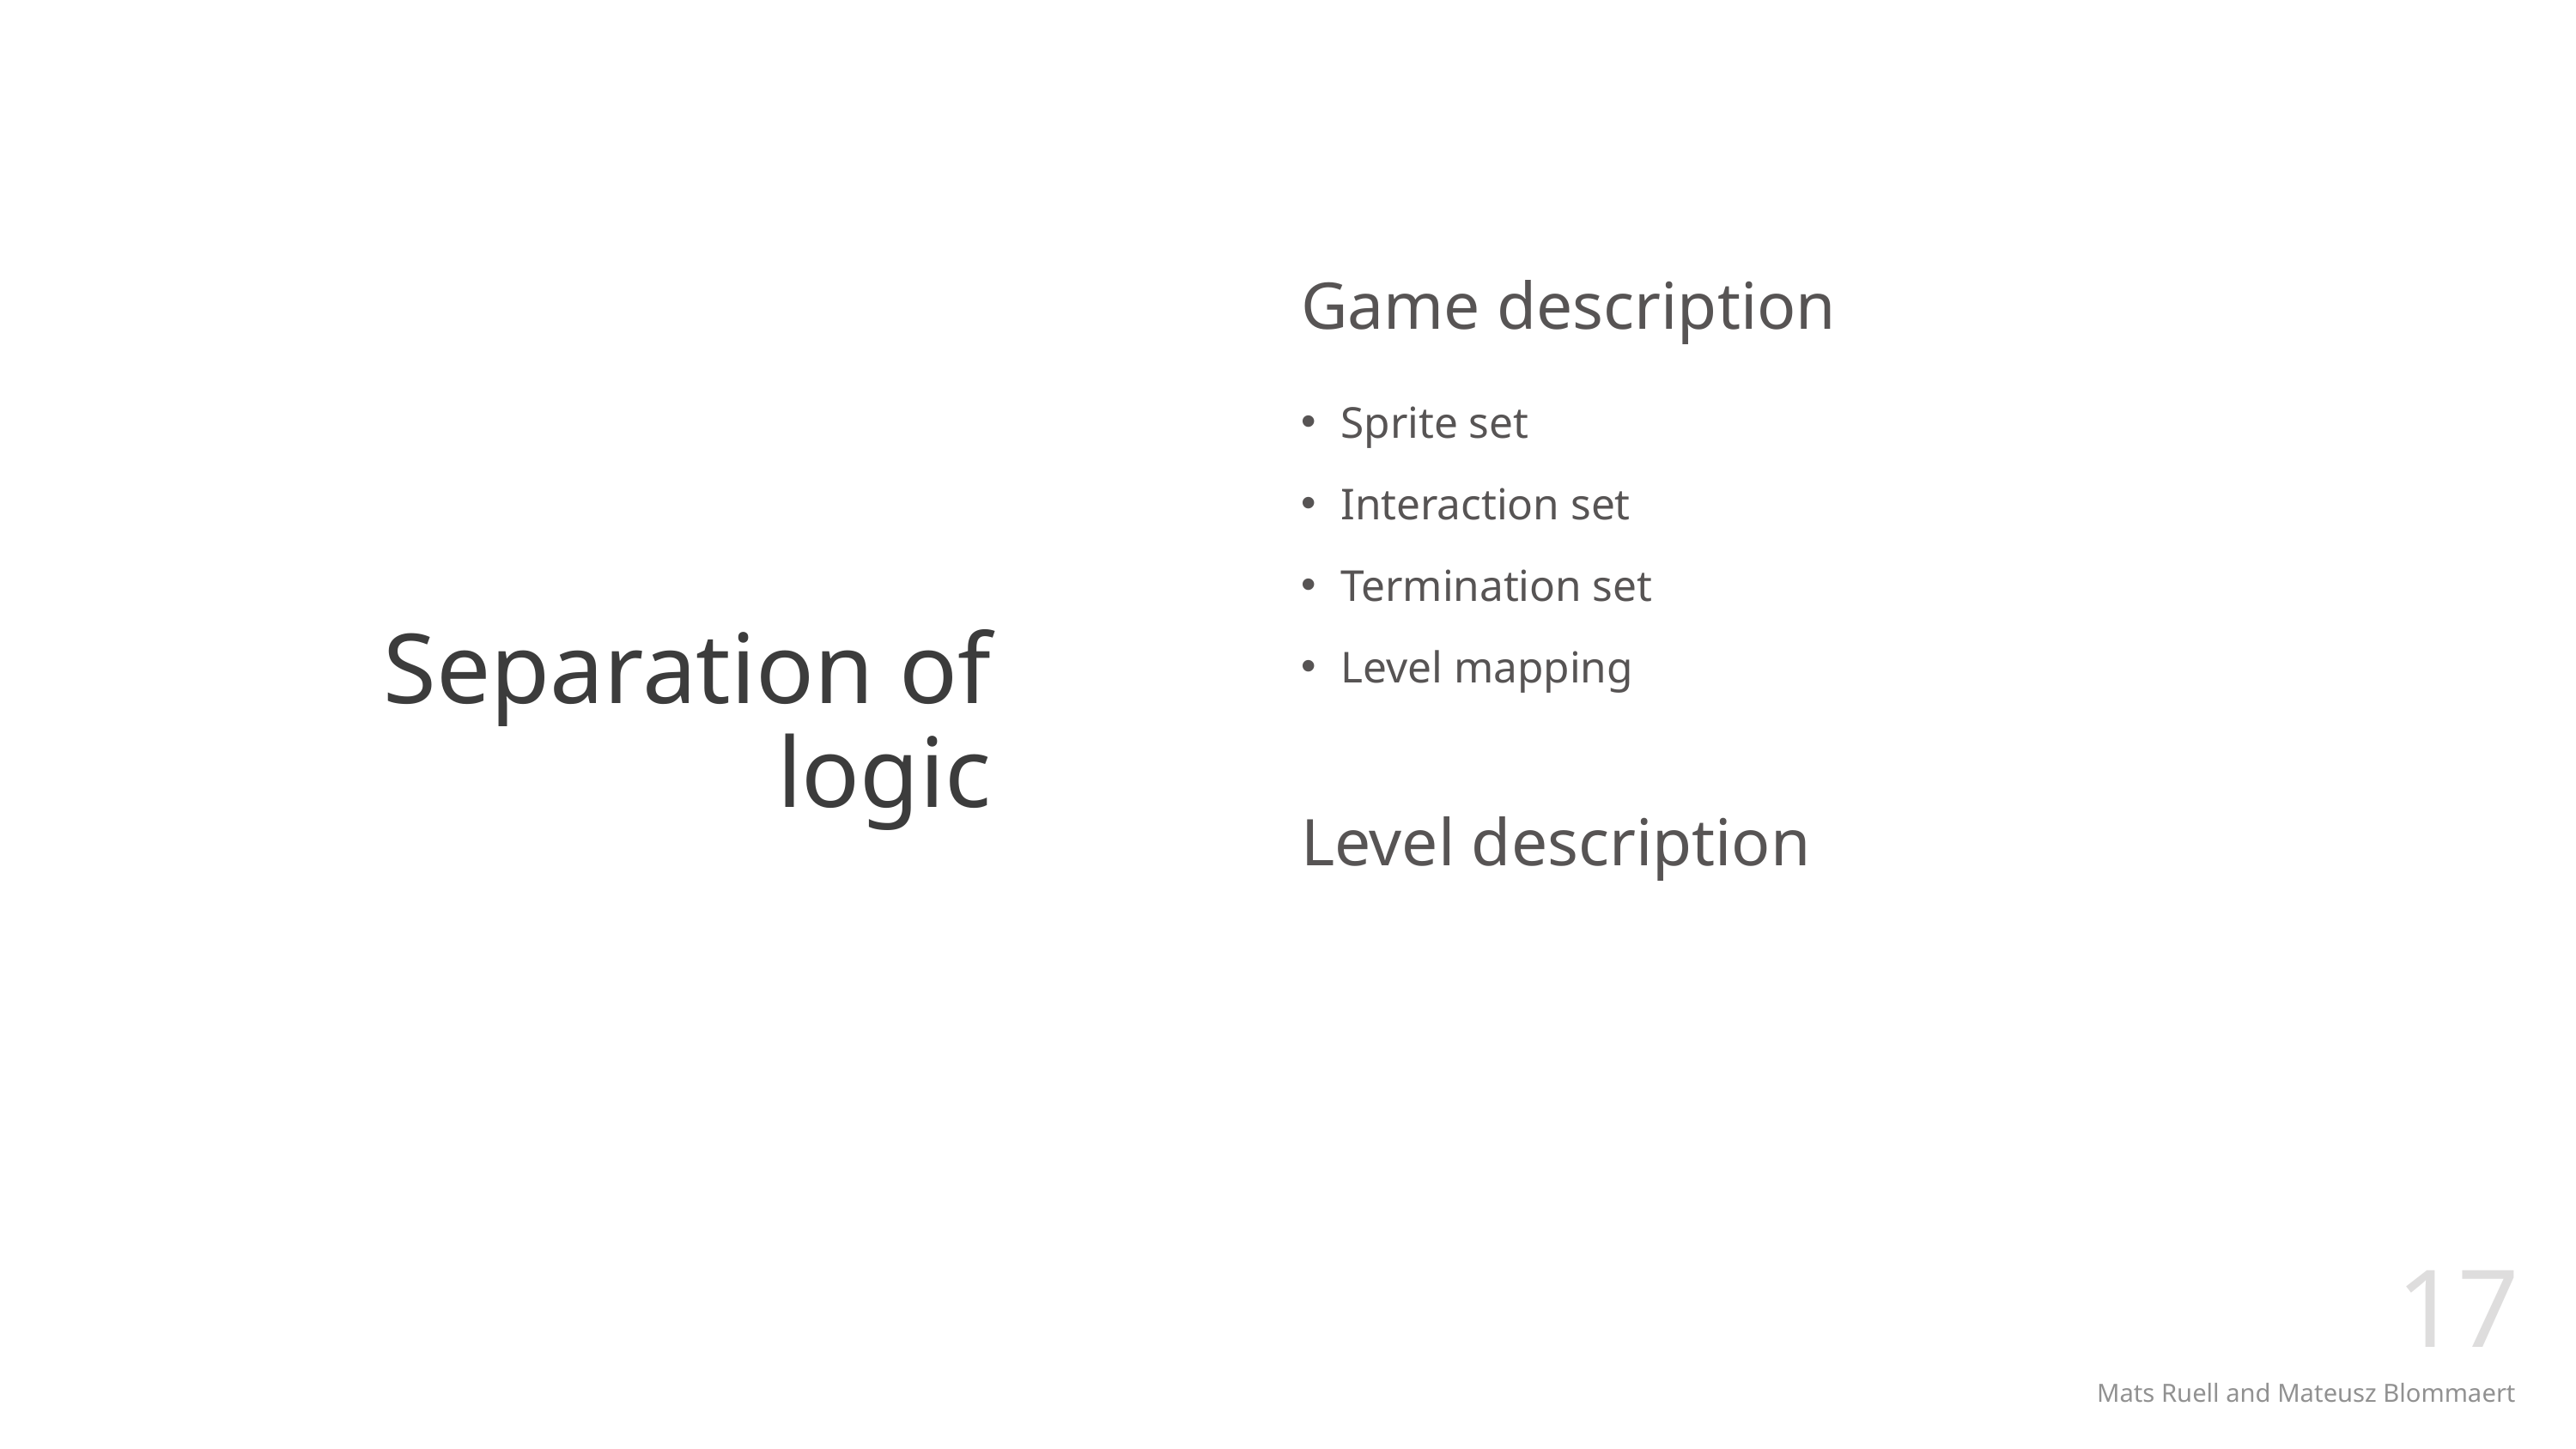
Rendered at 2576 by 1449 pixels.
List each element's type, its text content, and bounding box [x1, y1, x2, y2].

list Sprite set Interaction set Termination set Level mapping [1288, 358, 2151, 700]
list Level description [1288, 803, 2151, 886]
list Game description [1288, 265, 2151, 349]
title Separation of logic [197, 512, 1005, 937]
footer Mats Ruell and Mateusz Blommaert [1573, 1354, 2529, 1432]
slide_number 17 [2150, 1250, 2532, 1393]
